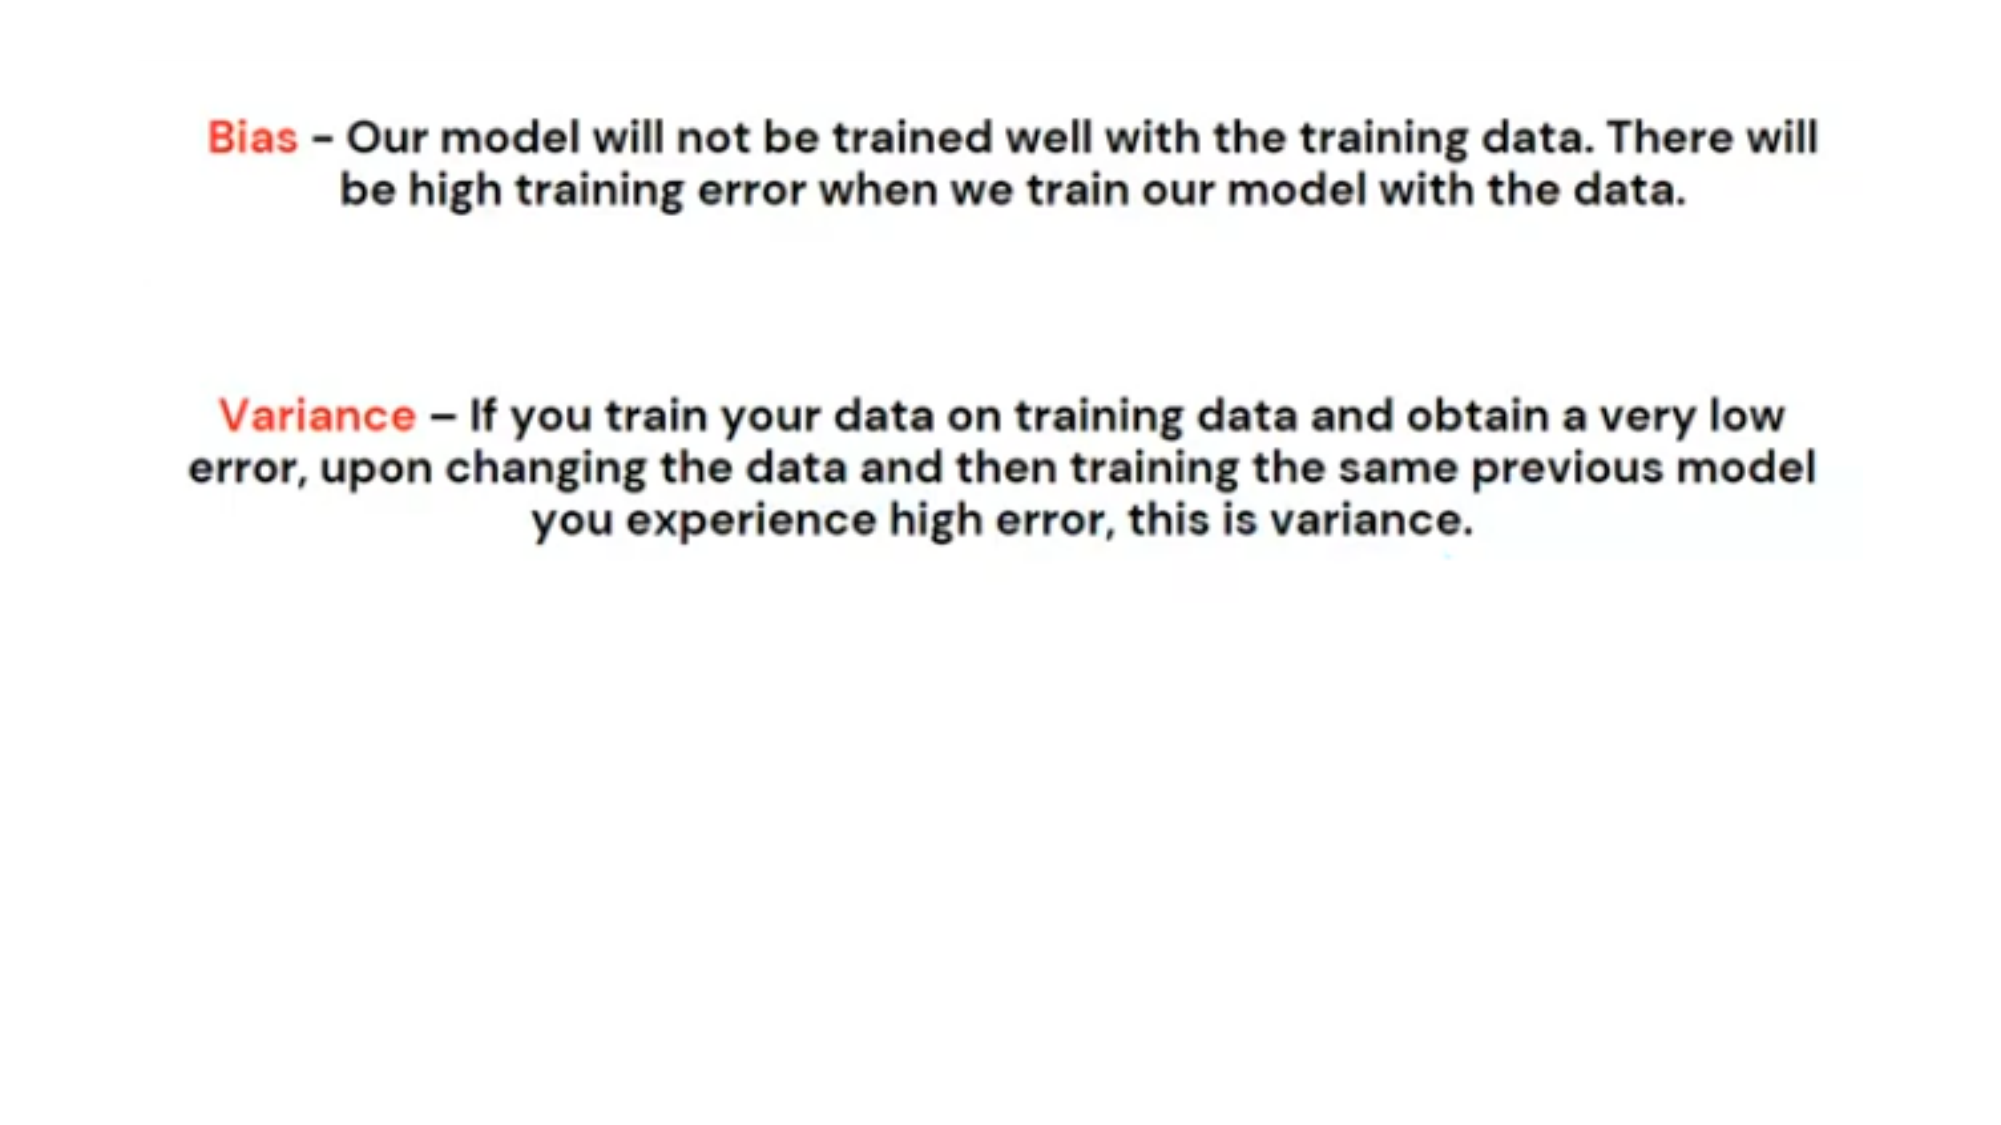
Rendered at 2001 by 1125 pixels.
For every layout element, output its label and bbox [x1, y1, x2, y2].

picture [137, 59, 1863, 621]
